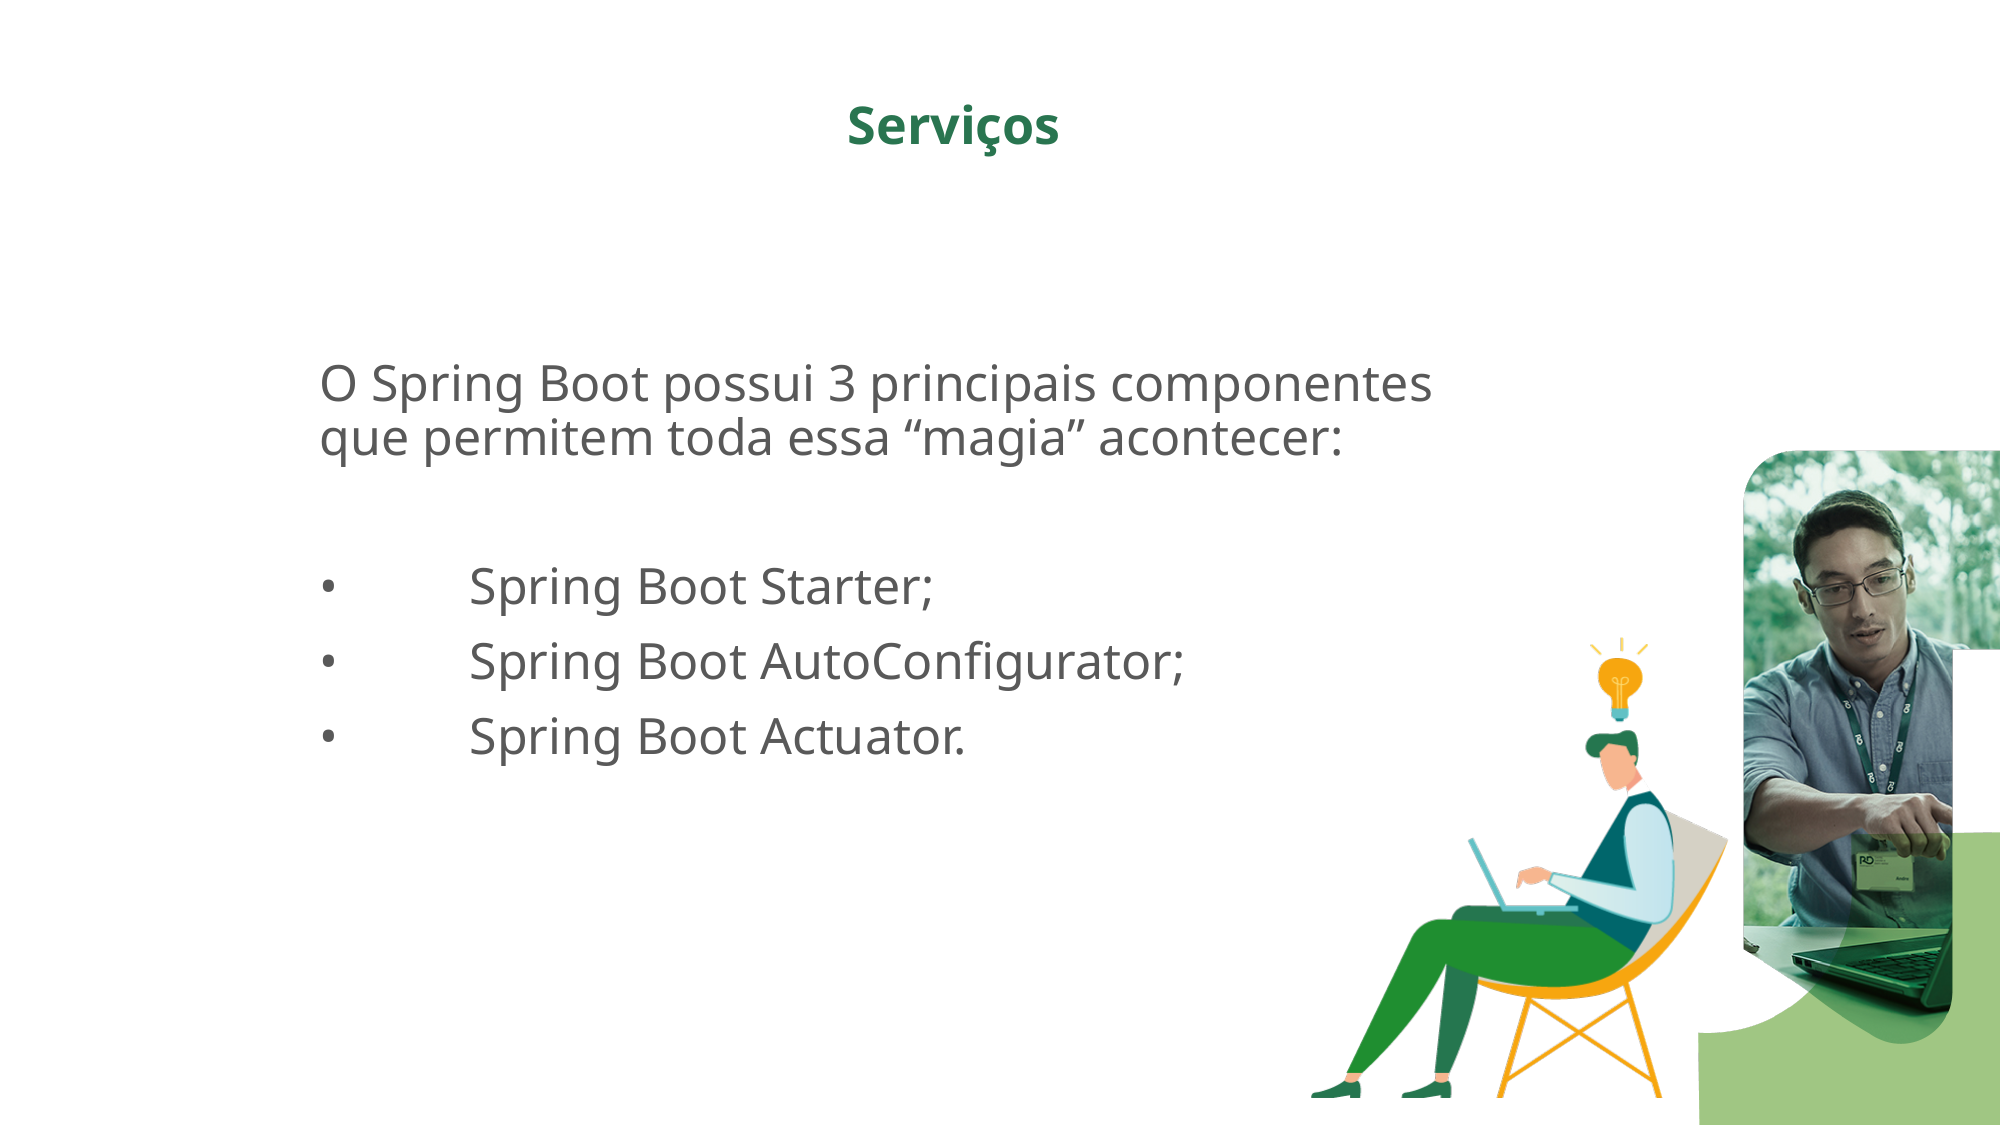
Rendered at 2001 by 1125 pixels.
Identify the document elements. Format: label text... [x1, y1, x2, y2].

title Serviços [832, 92, 1168, 163]
list O Spring Boot possui 3 principais componentes que permitem toda essa “magia” acontecer: • Spring Boot Starter; • Spring Boot AutoConfigurator; • Spring Boot Actuator. [304, 350, 1508, 848]
picture [1261, 418, 2000, 1125]
